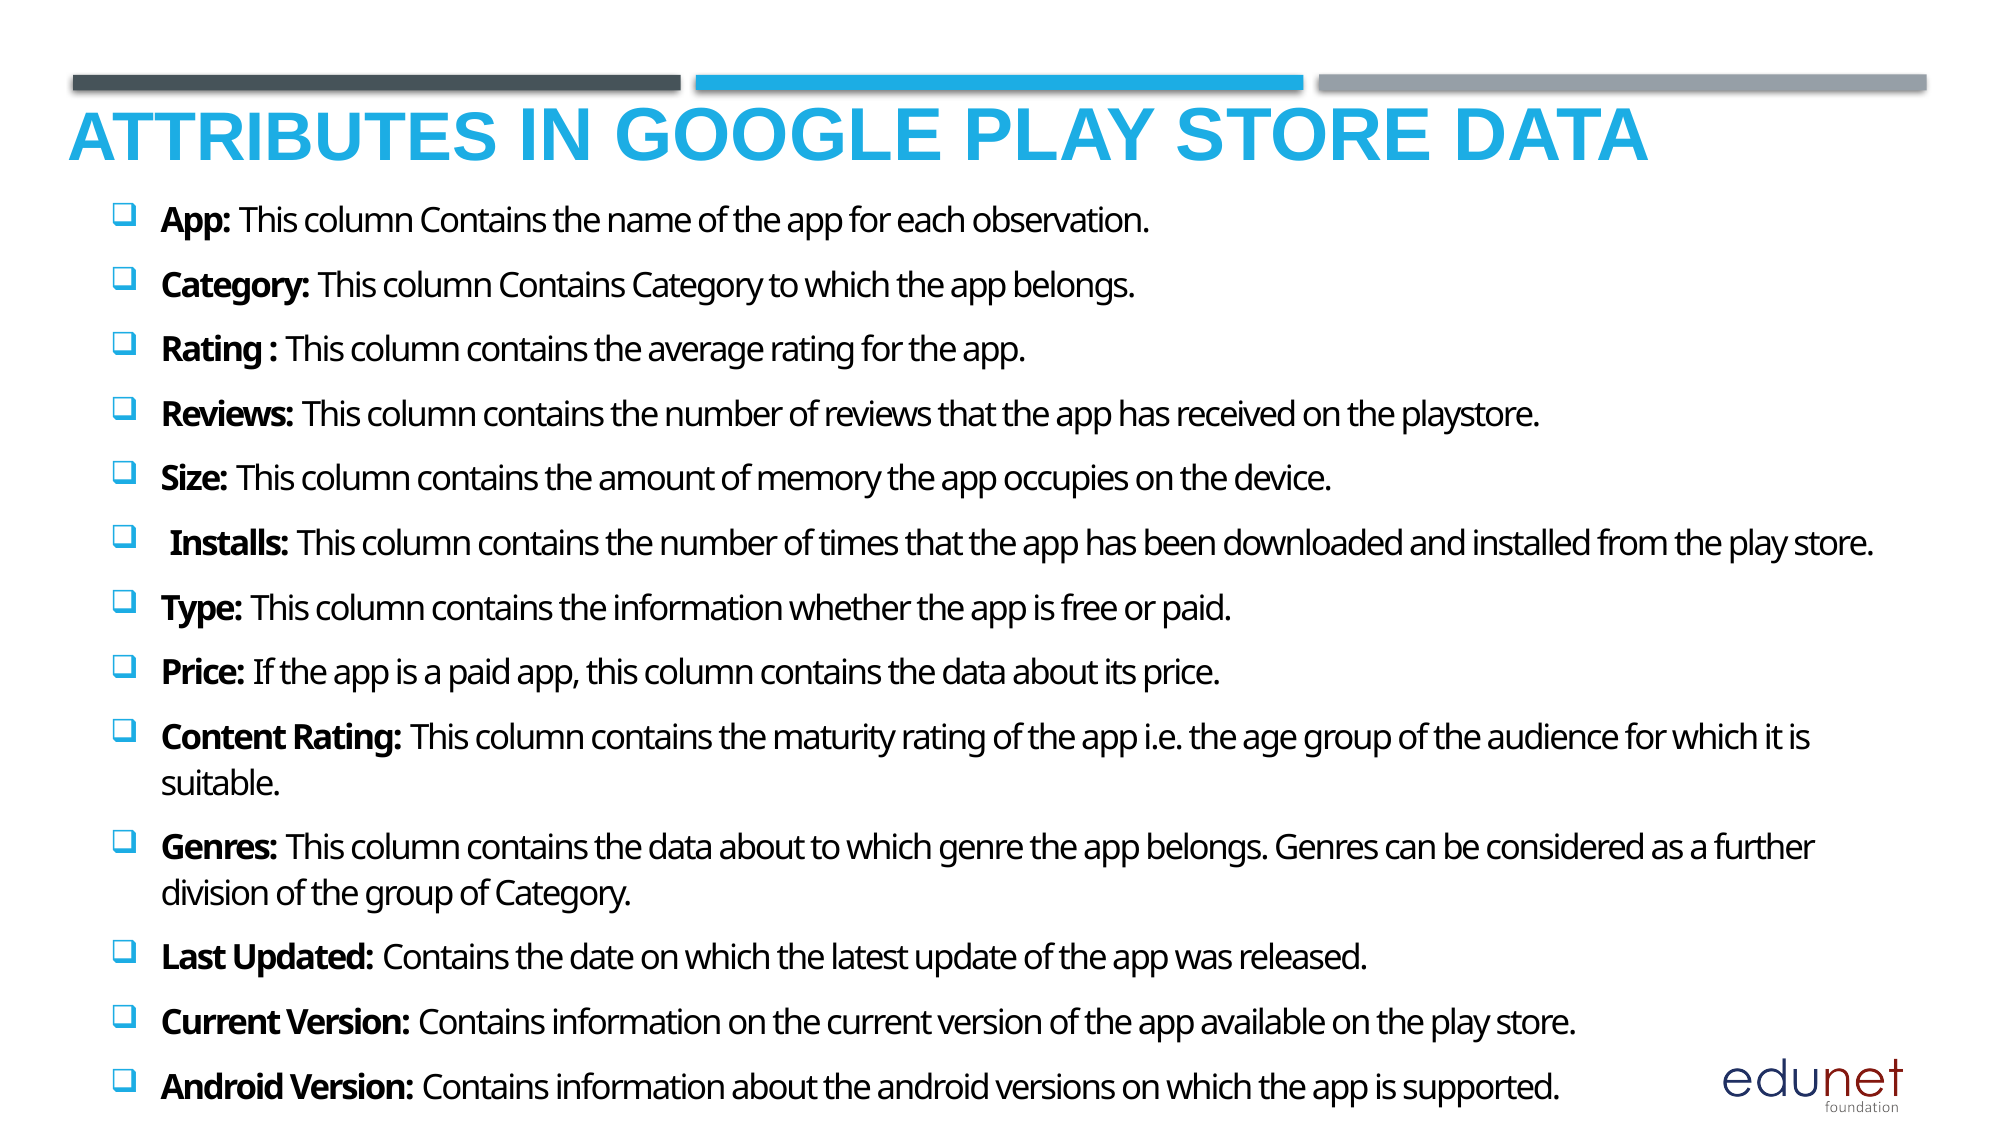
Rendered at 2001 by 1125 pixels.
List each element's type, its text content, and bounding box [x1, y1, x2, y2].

title Attributes in google play store data [52, 96, 1863, 184]
list App: This column Contains the name of the app for each observation. Category: This column Contains Category to which the app belongs. Rating : This column contains the average rating for the app. Reviews: This column contains the number of reviews that the app has received on the playstore. Size: This column contains the amount of memory the app occupies on the device. Installs: This column contains the number of times that the app has been downloaded and installed from the play store. Type: This column contains the information whether the app is free or paid. Price: If the app is a paid app, this column contains the data about its price. Content Rating: This column contains the maturity rating of the app i.e. the age group of the audience for which it is suitable. Genres: This column contains the data about to which genre the app belongs. Genres can be considered as a further division of the group of Category. Last Updated: Contains the date on which the latest update of the app was released. Current Version: Contains information on the current version of the app available on the play store. Android Version: Contains information about the android versions on which the app is supported. [95, 174, 1905, 1125]
